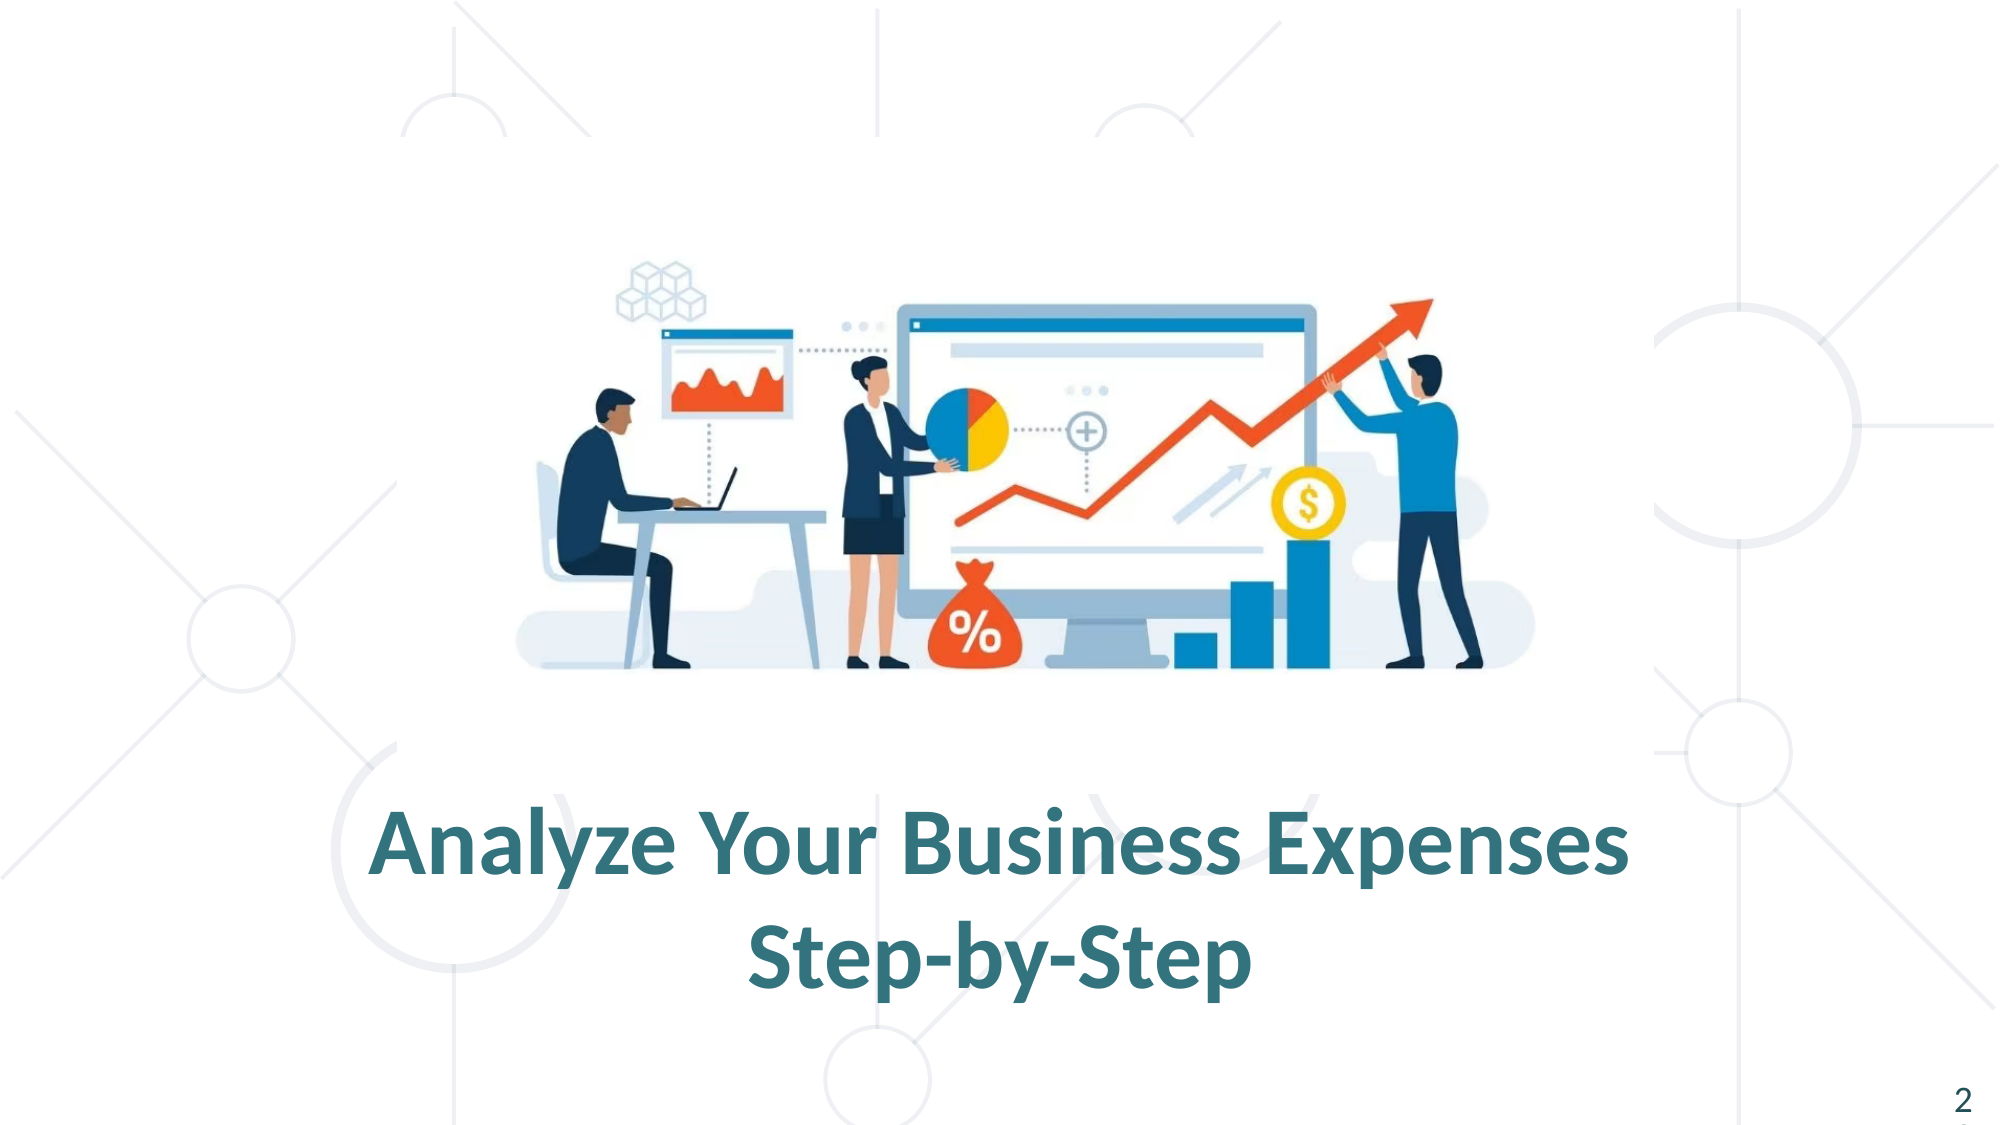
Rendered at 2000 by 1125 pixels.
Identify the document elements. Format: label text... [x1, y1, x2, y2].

slide_number 23 [1939, 1067, 2000, 1117]
title Analyze Your Business Expenses Step-by-Step [101, 775, 1900, 1012]
picture [396, 136, 1654, 794]
